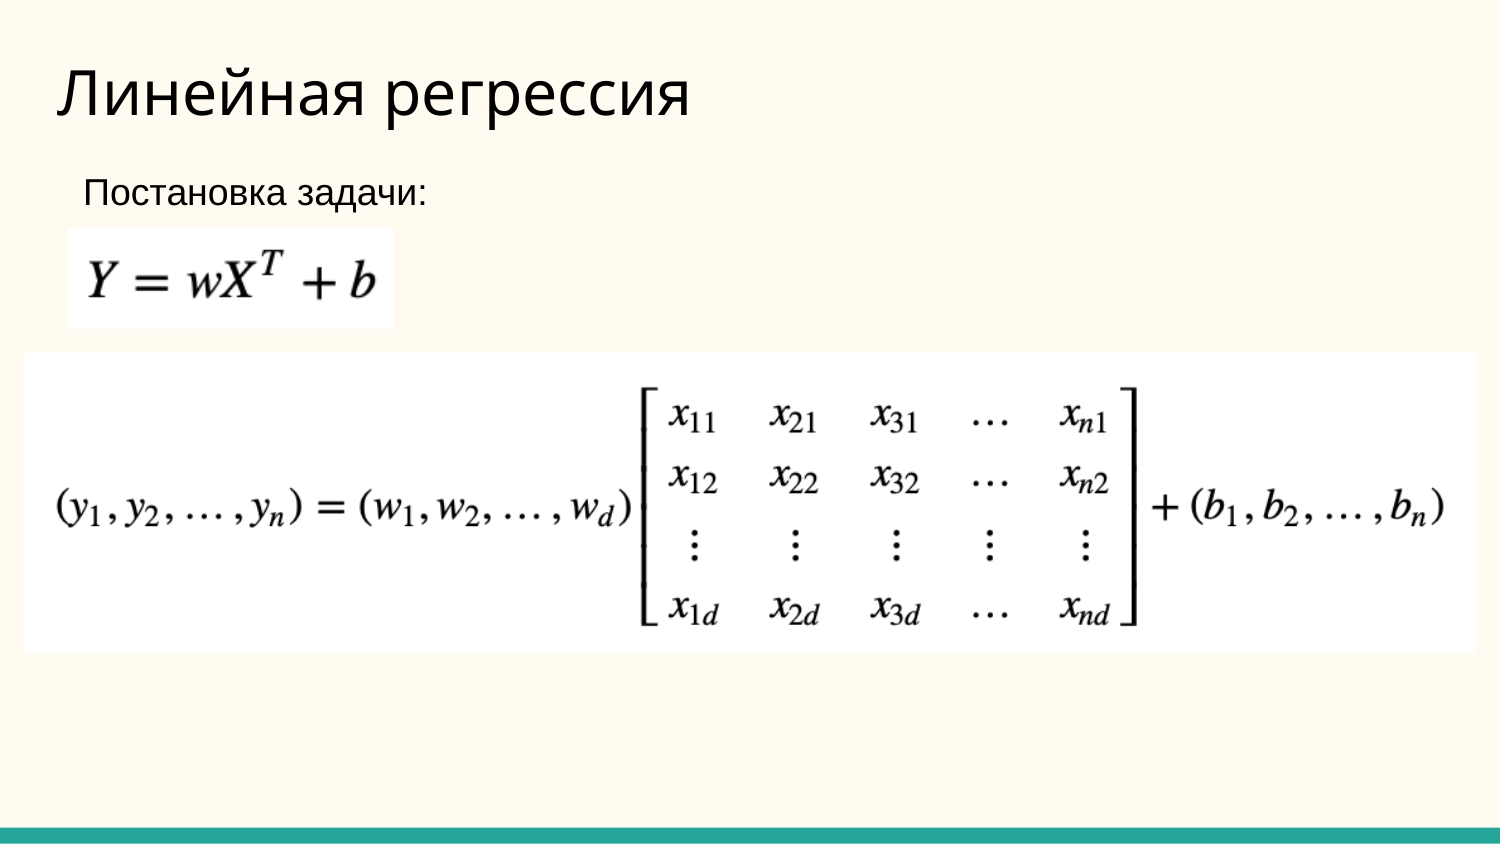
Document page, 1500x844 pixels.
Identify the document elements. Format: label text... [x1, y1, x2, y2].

title Линейная регрессия [42, 37, 1441, 139]
text_box Постановка задачи: [68, 153, 1029, 266]
picture [67, 228, 394, 329]
picture [24, 353, 1476, 654]
